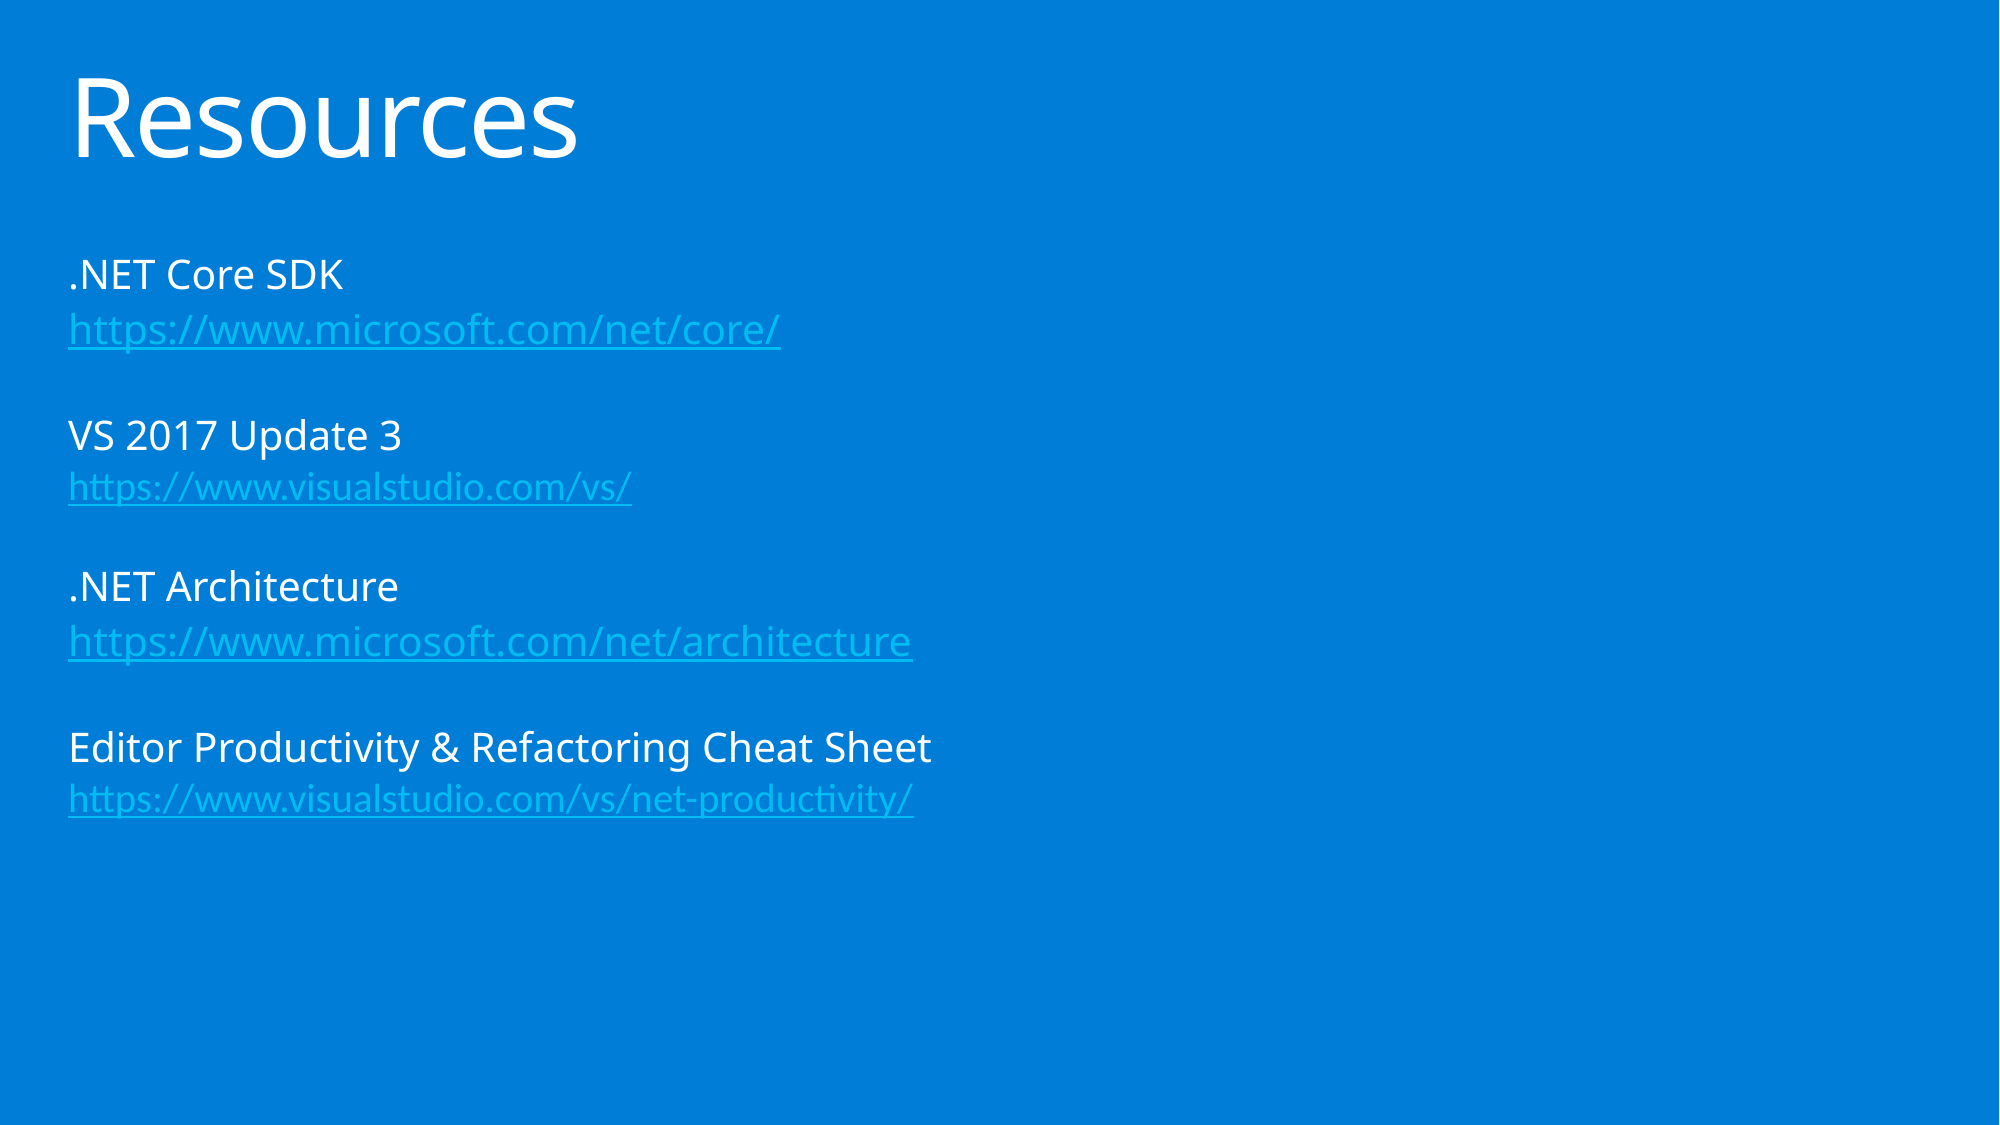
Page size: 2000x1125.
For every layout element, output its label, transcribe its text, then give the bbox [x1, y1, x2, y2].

list .NET Core SDK https://www.microsoft.com/net/core/ VS 2017 Update 3 https://www.visualstudio.com/vs/ .NET Architecture https://www.microsoft.com/net/architecture Editor Productivity & Refactoring Cheat Sheet https://www.visualstudio.com/vs/net-productivity/ [44, 239, 1956, 1058]
title Resources [44, 47, 1956, 196]
